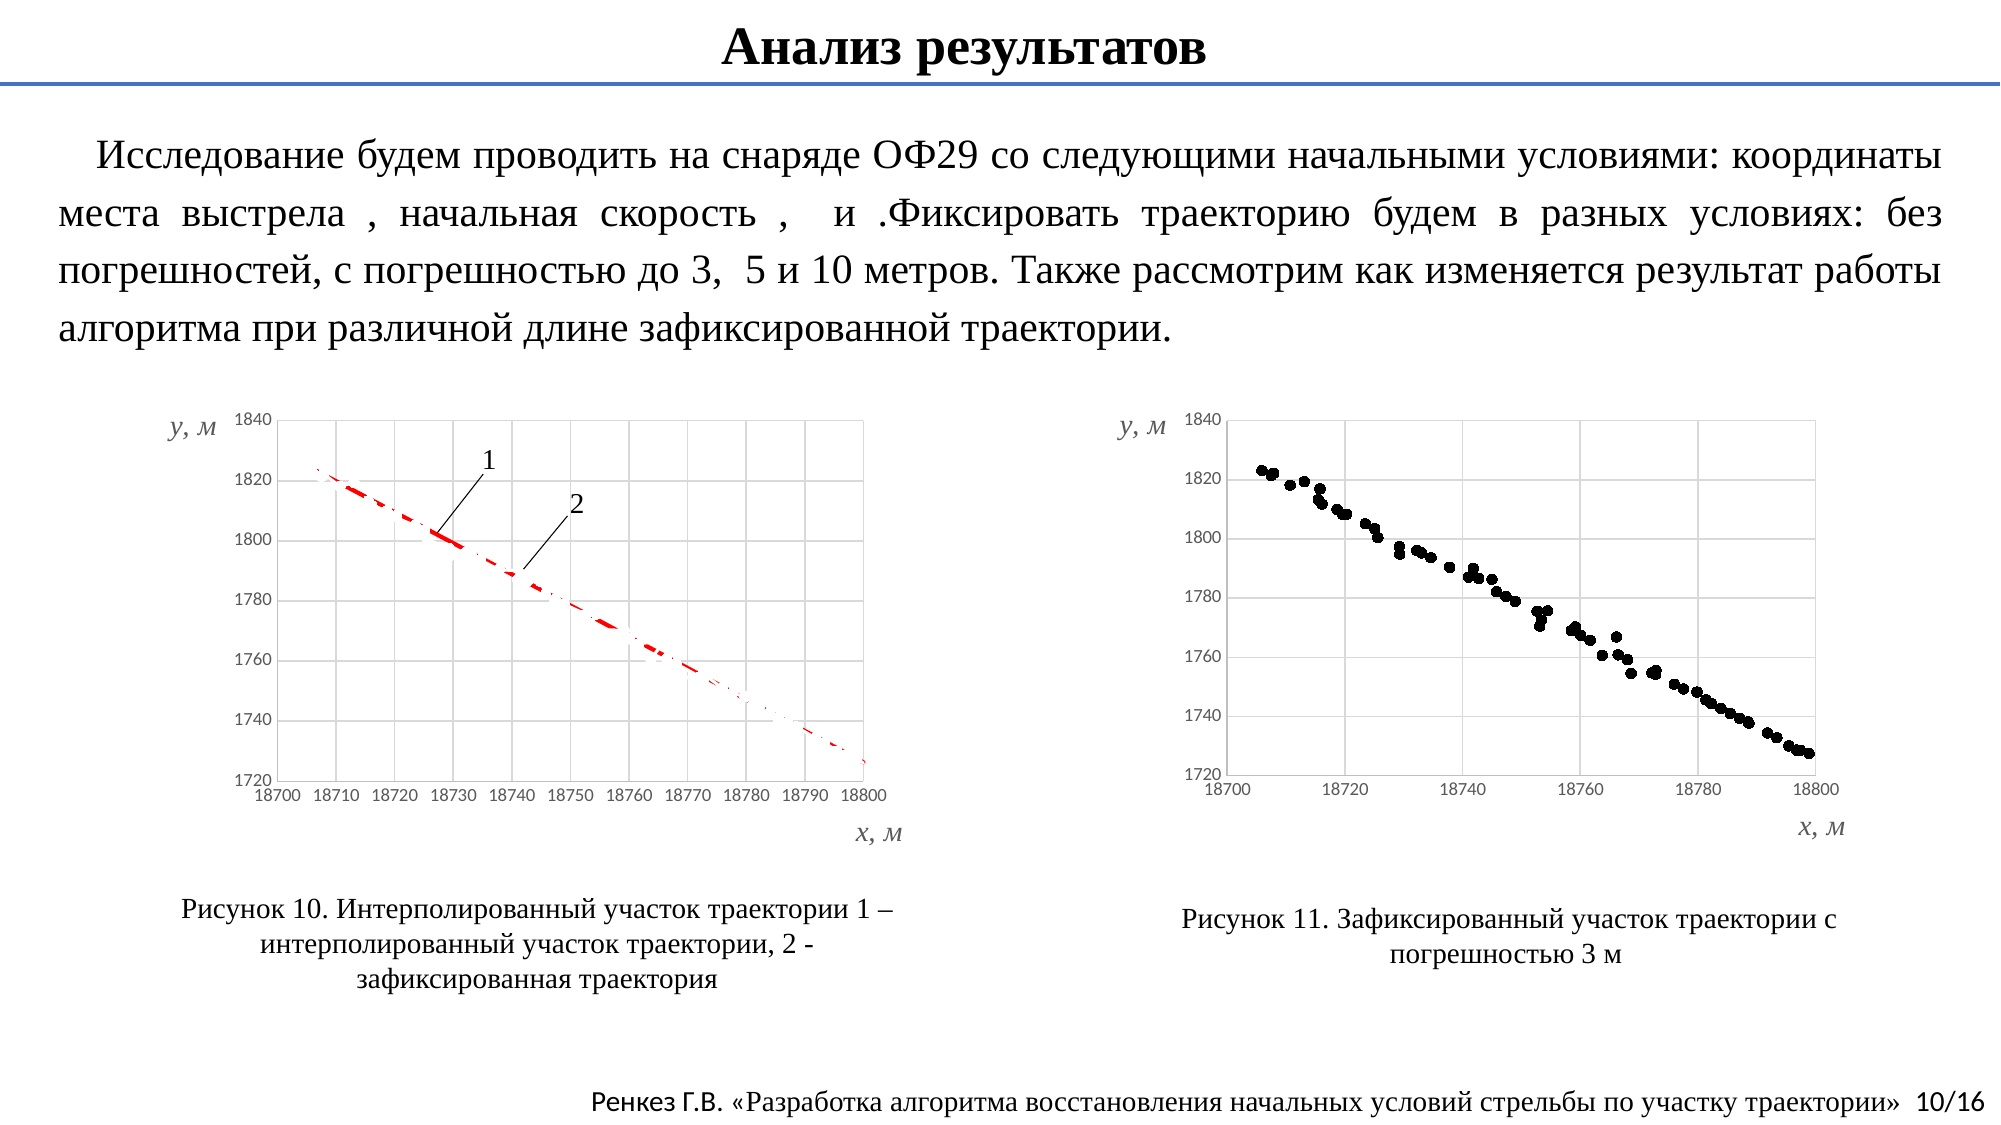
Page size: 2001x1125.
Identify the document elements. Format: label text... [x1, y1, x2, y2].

text_box Рисунок 10. Интерполированный участок траектории 1 – интерполированный участок траектории, 2 - зафиксированная траектория [138, 882, 936, 1047]
text_box Ренкез Г.В. «Разработка алгоритма восстановления начальных условий стрельбы по участку траектории» 10/16 [0, 1074, 2000, 1125]
text_box Рисунок 11. Зафиксированный участок траектории с погрешностью 3 м [1108, 892, 1910, 978]
text_box Анализ результатов [67, 3, 1863, 82]
chart [164, 398, 911, 857]
chart [1114, 398, 1863, 851]
